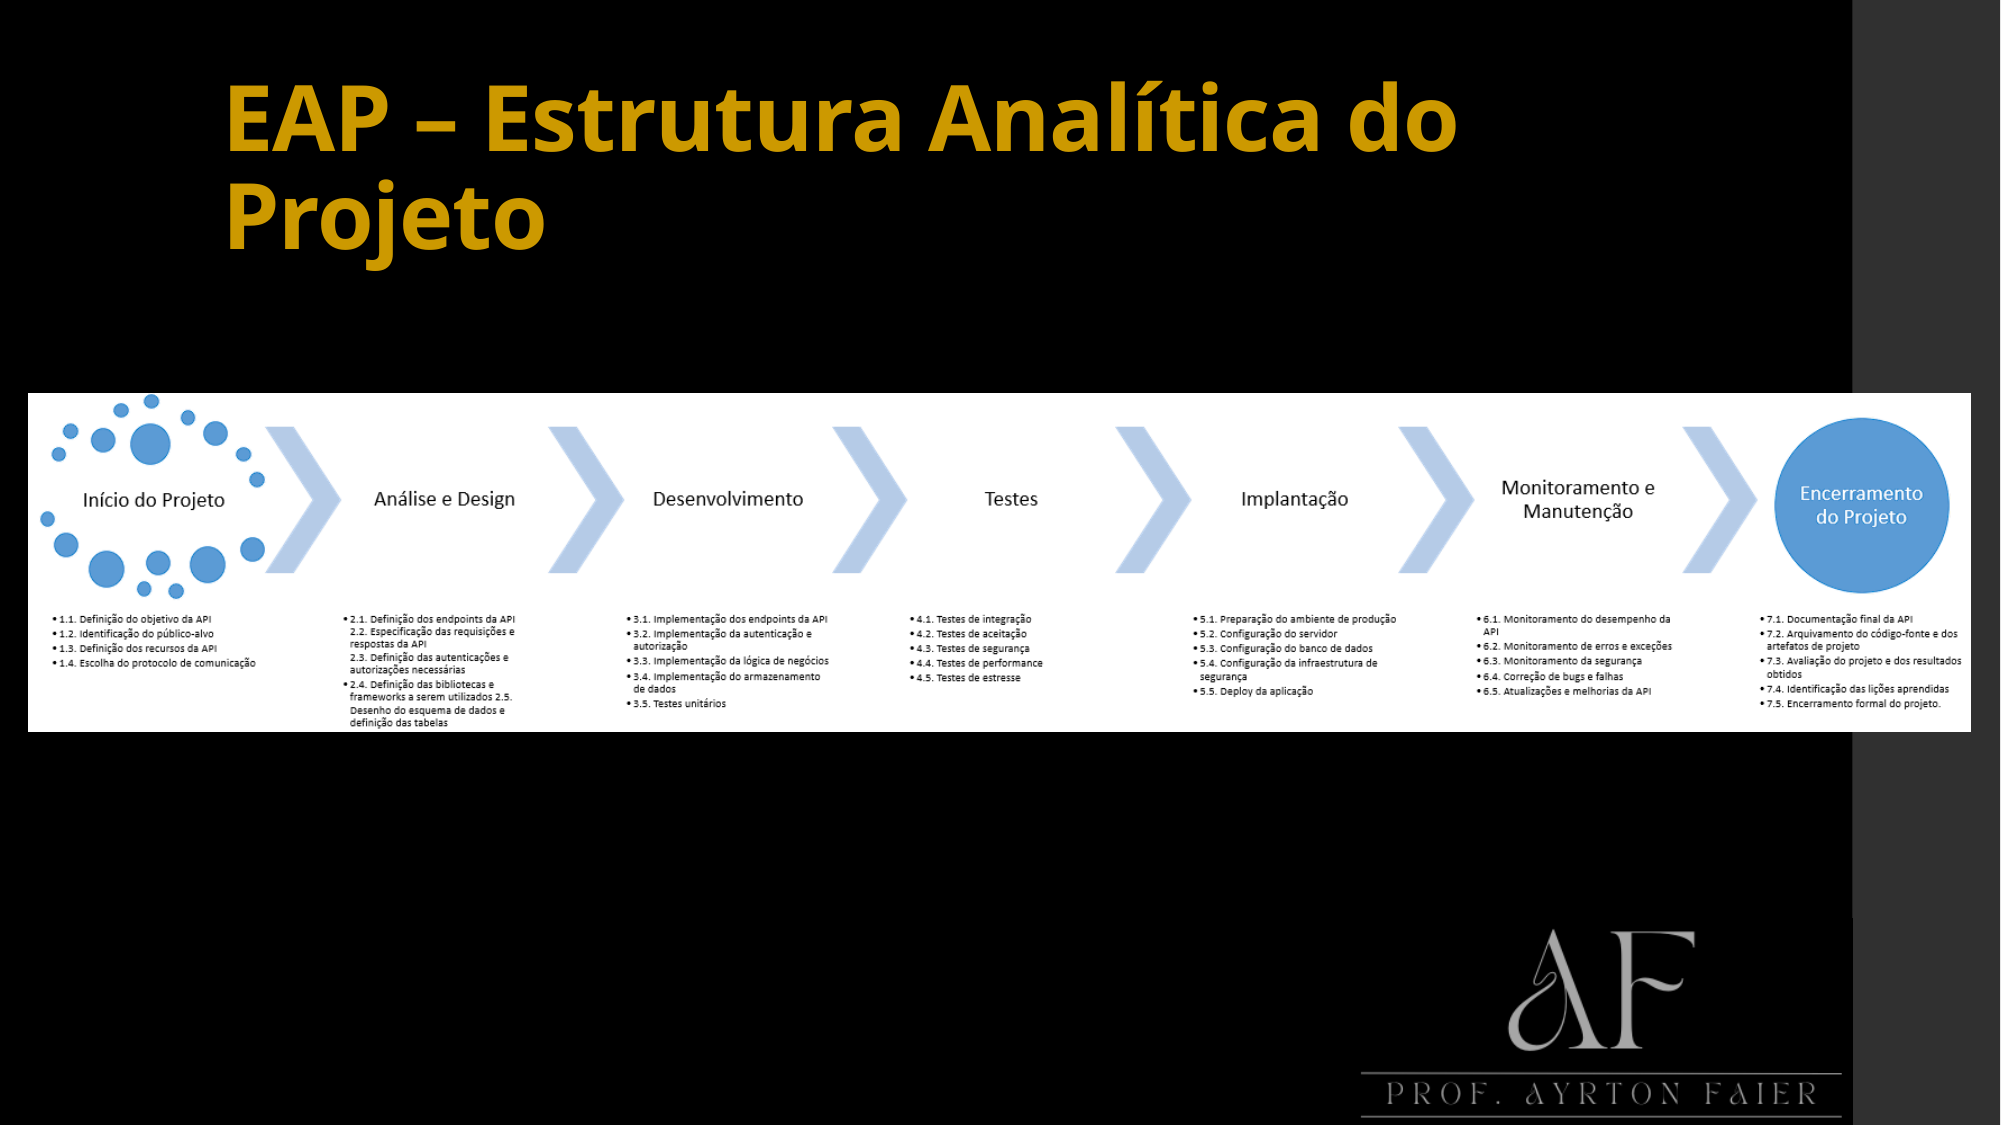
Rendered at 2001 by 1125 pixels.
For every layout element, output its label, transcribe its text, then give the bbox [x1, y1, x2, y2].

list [28, 393, 1972, 732]
title EAP – Estrutura Analítica do Projeto [206, 60, 1797, 278]
picture [1350, 918, 1853, 1125]
